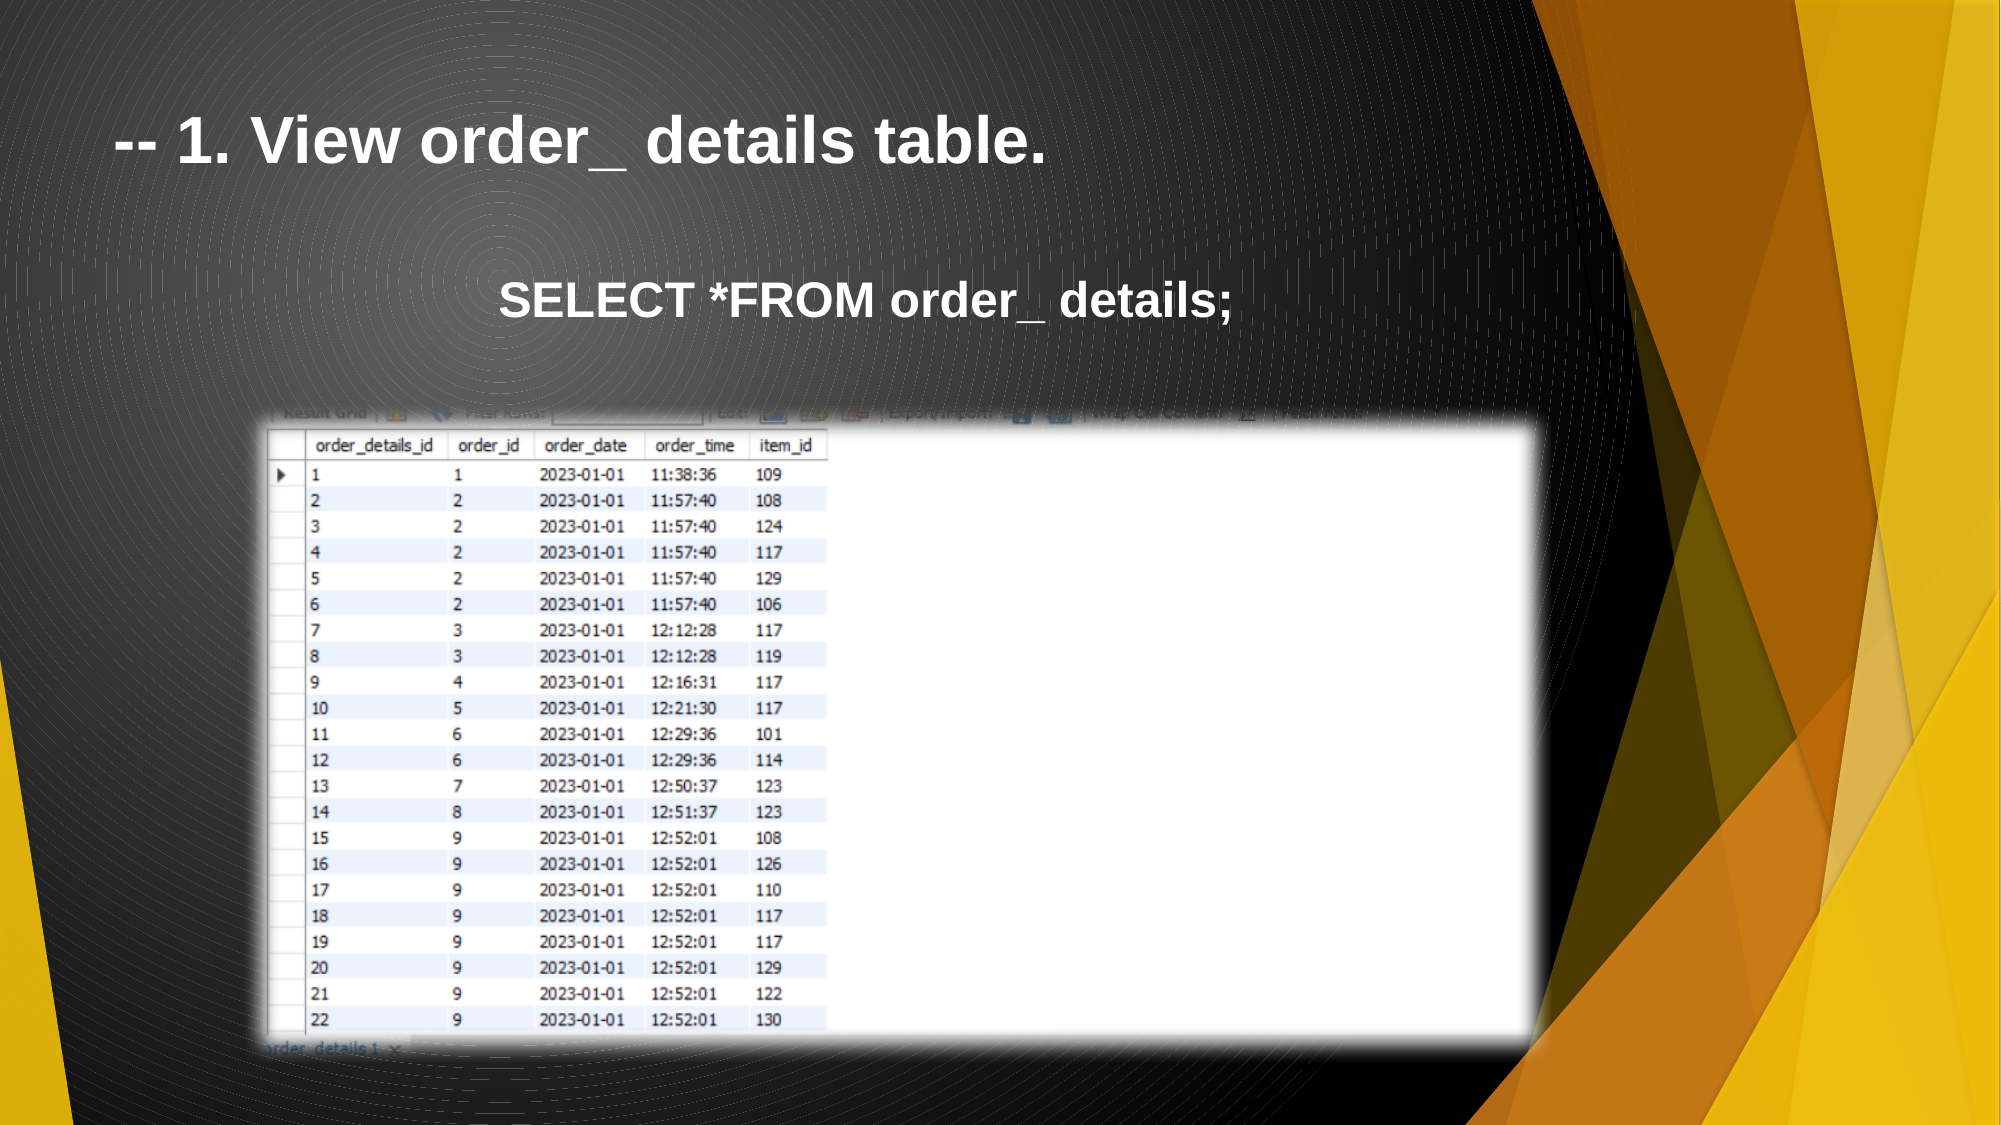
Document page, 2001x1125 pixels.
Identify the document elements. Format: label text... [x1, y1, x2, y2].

text_box -- 1. View order_ details table. SELECT *FROM order_ details; [99, 89, 1634, 335]
picture [241, 404, 1552, 1062]
